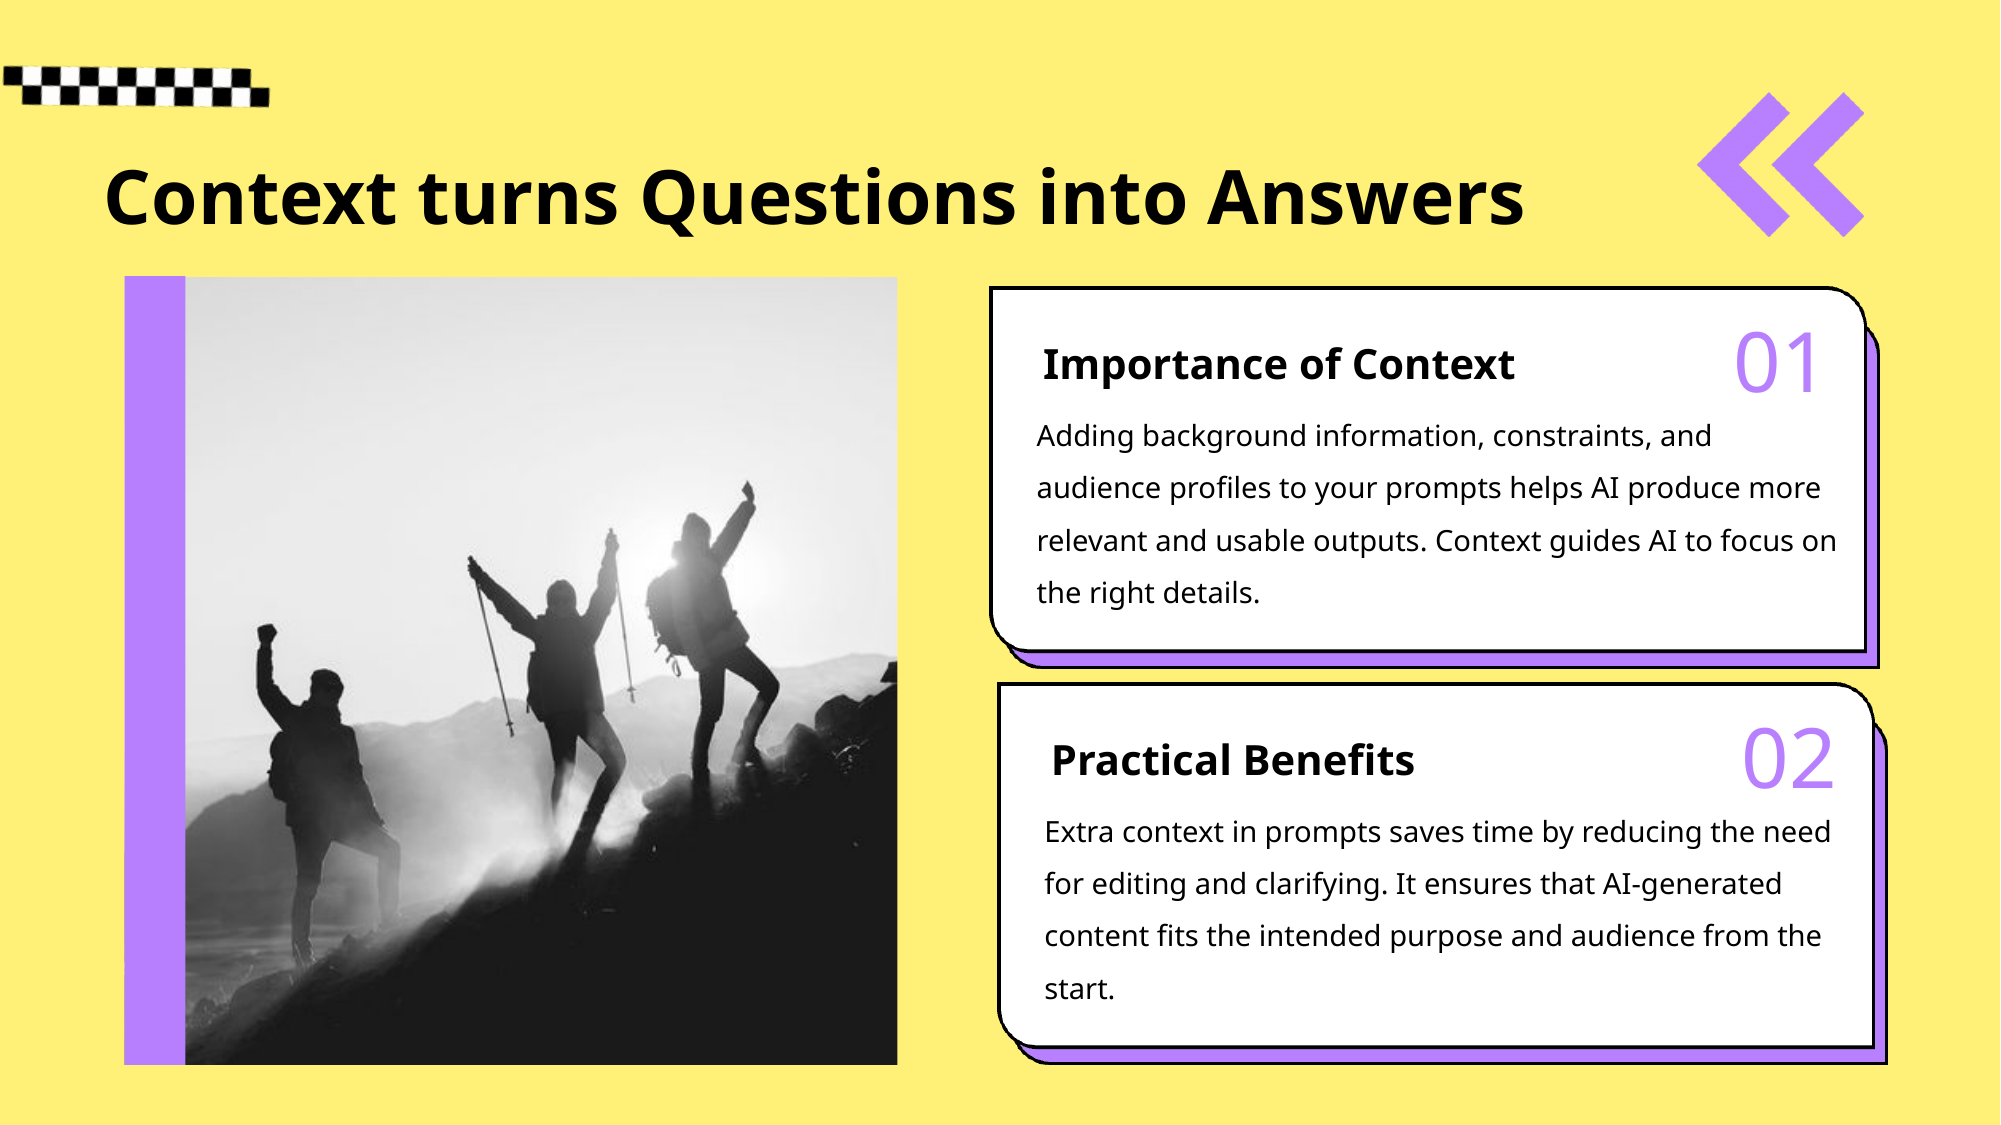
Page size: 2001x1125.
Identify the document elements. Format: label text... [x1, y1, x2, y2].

text_box Context turns Questions into Answers [88, 142, 1734, 279]
picture [989, 286, 1880, 669]
picture [124, 276, 898, 1065]
picture [997, 682, 1888, 1065]
picture [0, 0, 273, 221]
picture [1697, 92, 1864, 237]
